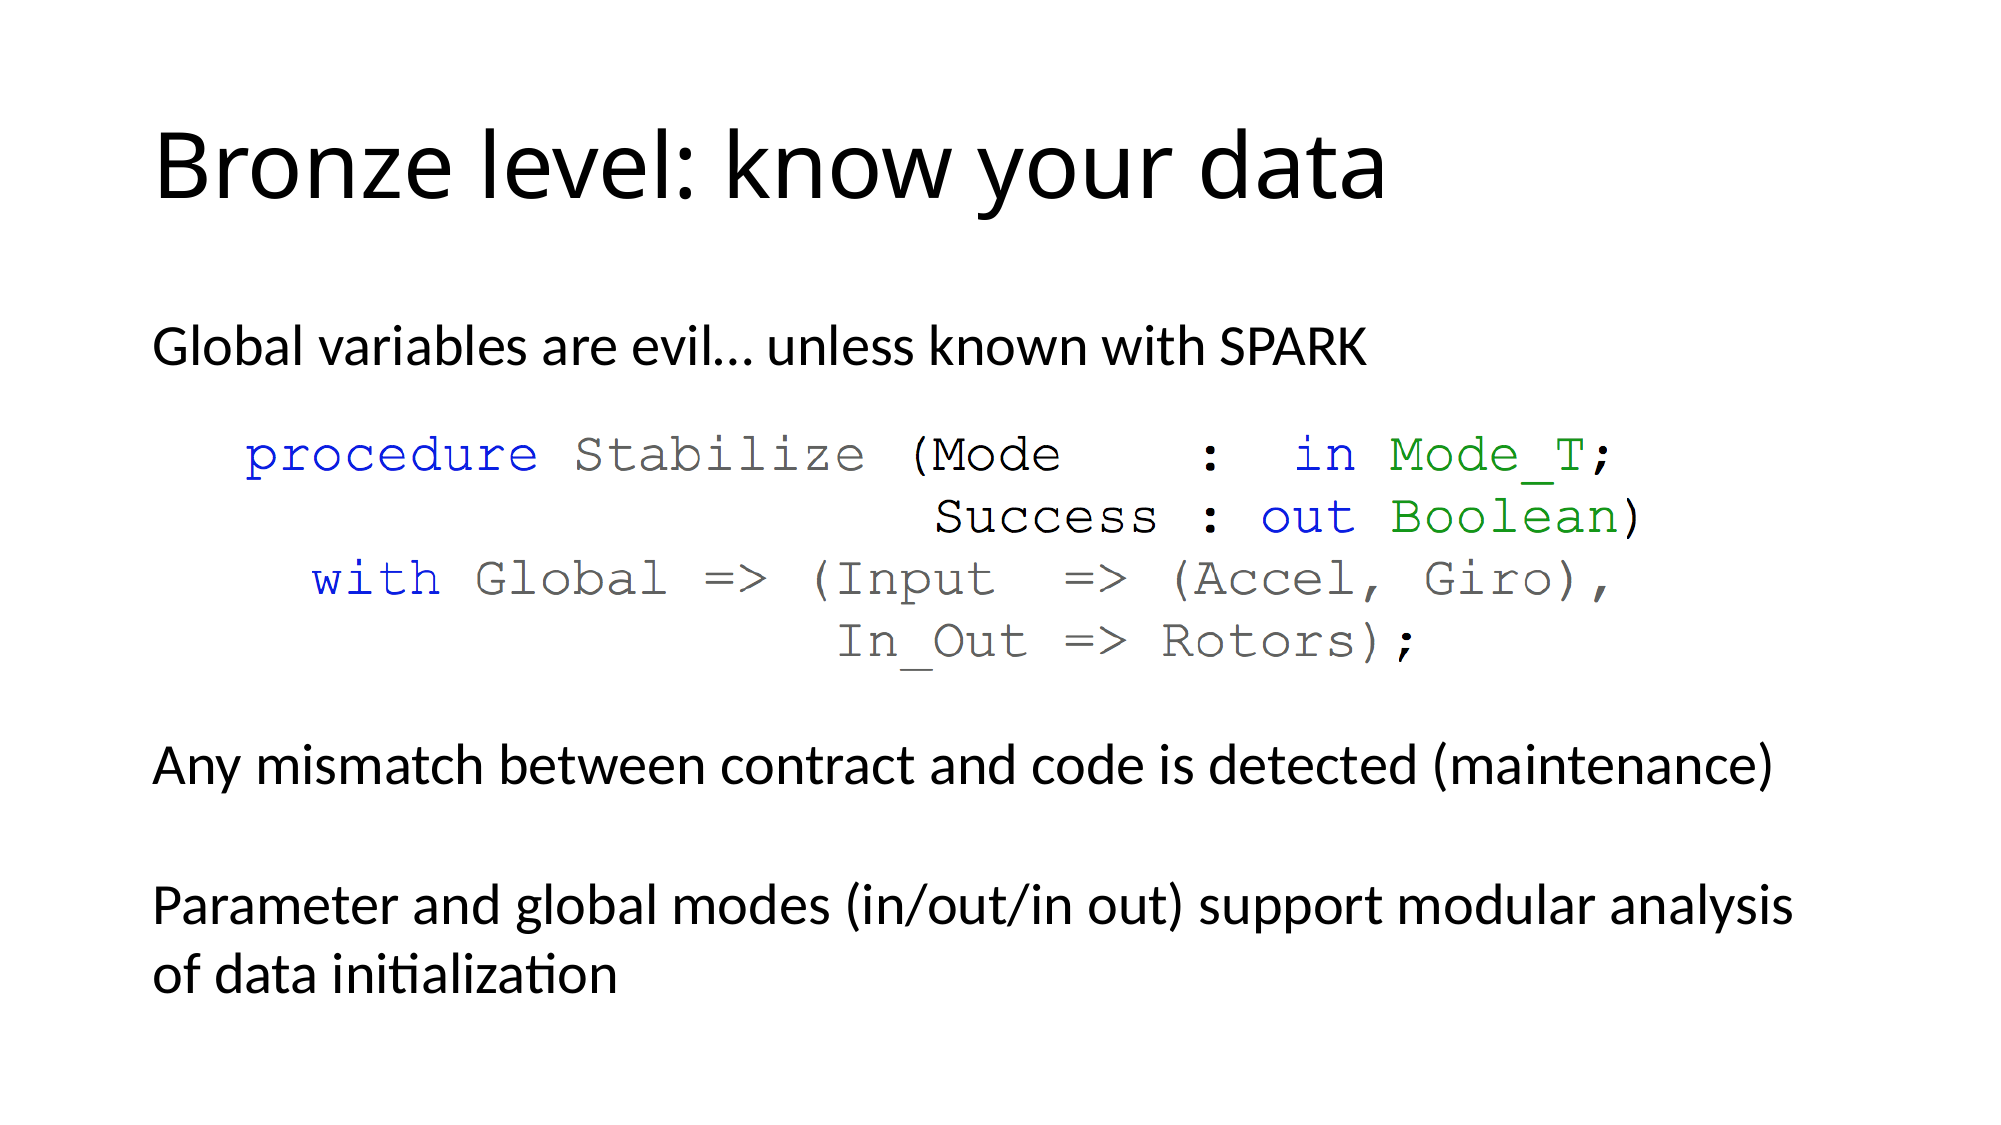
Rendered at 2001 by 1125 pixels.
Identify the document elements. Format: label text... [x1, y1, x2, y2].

list Global variables are evil… unless known with SPARK Any mismatch between contract and code is detected (maintenance) Parameter and global modes (in/out/in out) support modular analysis of data initialization [137, 299, 1863, 1059]
title Bronze level: know your data [137, 59, 1863, 278]
picture [214, 410, 1698, 703]
